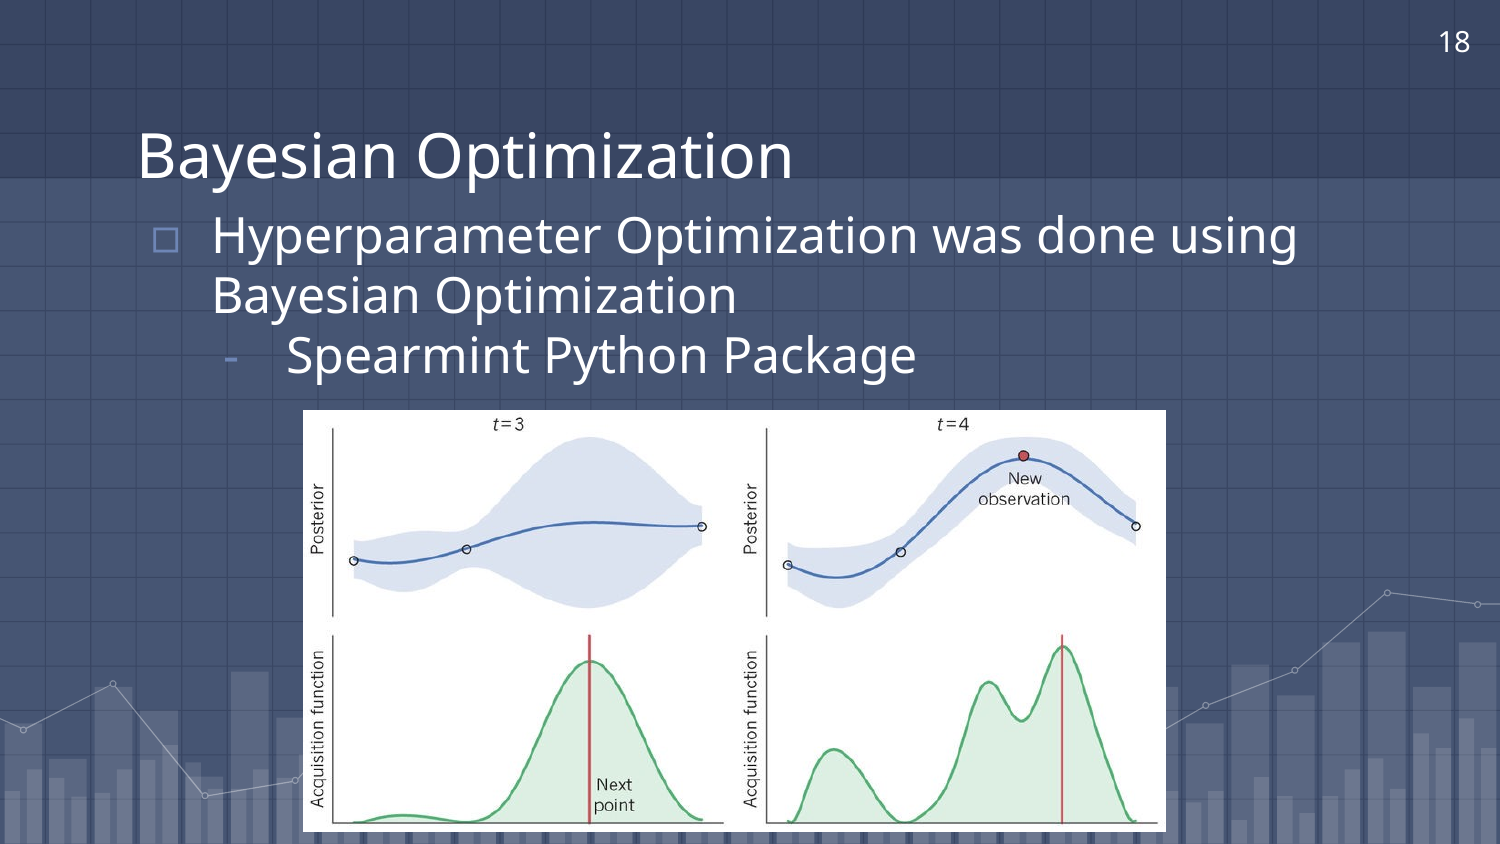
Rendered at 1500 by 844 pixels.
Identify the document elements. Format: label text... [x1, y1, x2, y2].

slide_number 18 [1408, 0, 1500, 88]
title Bayesian Optimization [121, 65, 1383, 189]
picture [302, 409, 1166, 832]
list Hyperparameter Optimization was done using Bayesian Optimization Spearmint Python Package [121, 189, 1383, 698]
